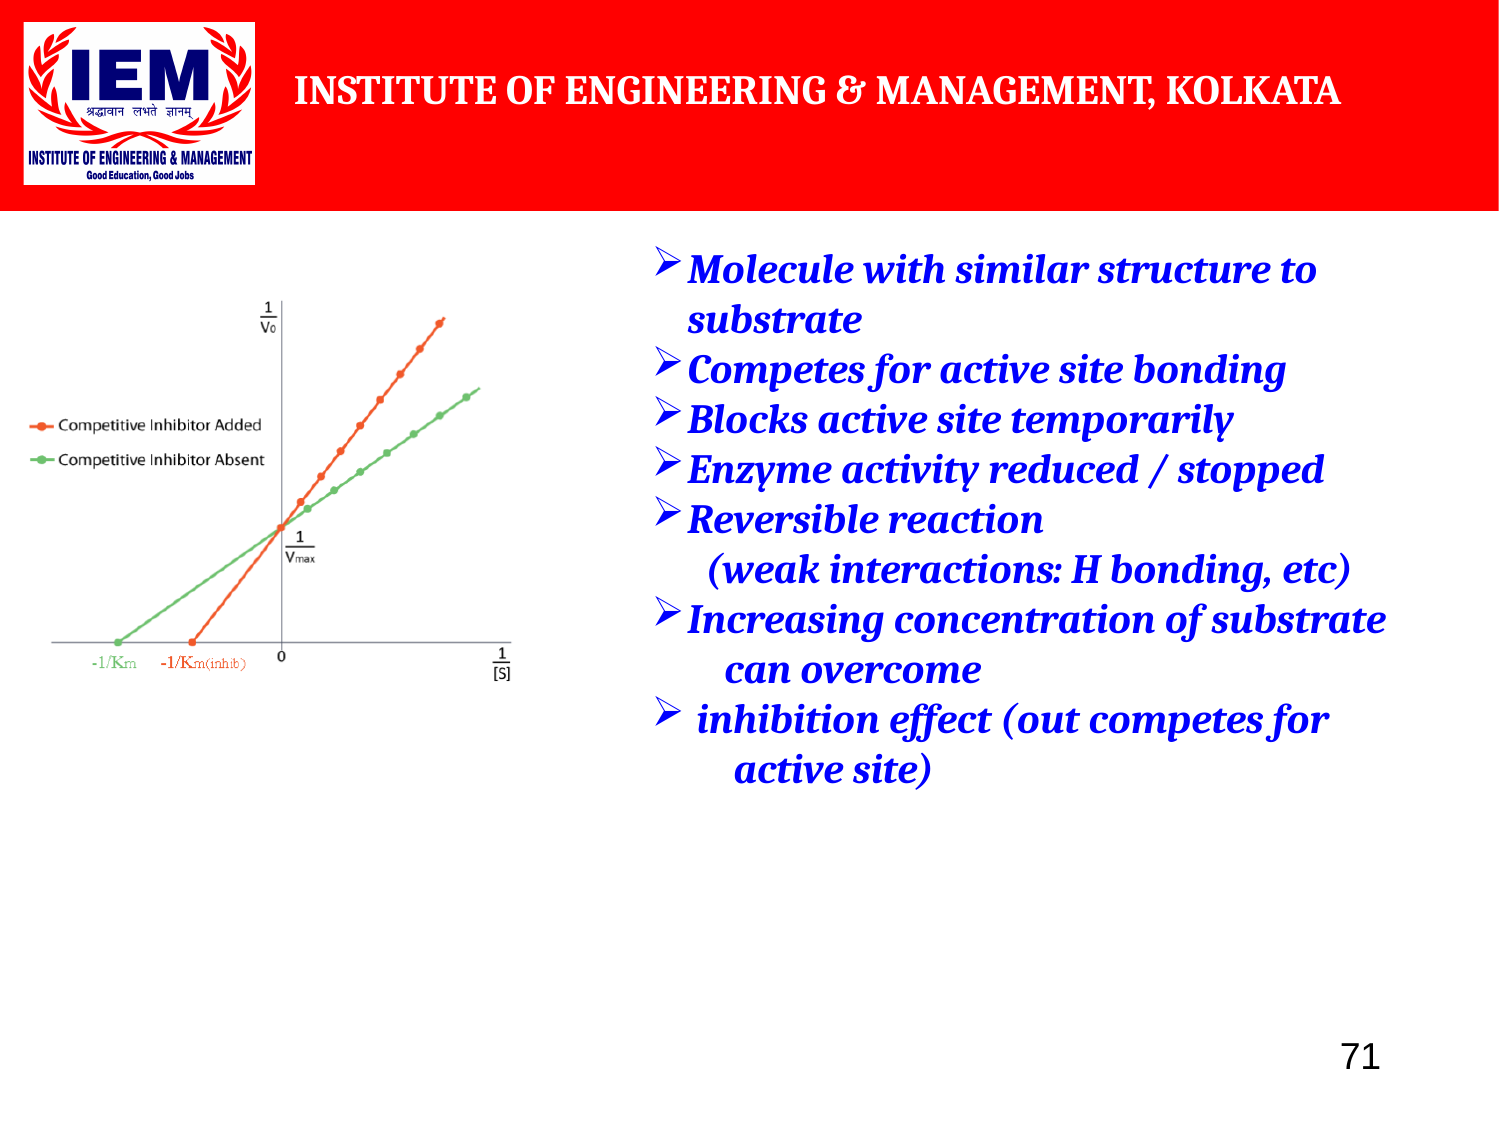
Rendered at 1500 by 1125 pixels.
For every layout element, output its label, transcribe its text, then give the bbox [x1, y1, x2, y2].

text_box Molecule with similar structure to substrate Competes for active site bonding Blocks active site temporarily Enzyme activity reduced / stopped Reversible reaction (weak interactions: H bonding, etc) Increasing concentration of substrate can overcome inhibition effect (out competes for active site) [597, 234, 1430, 850]
picture [0, 280, 528, 693]
picture [23, 22, 255, 185]
